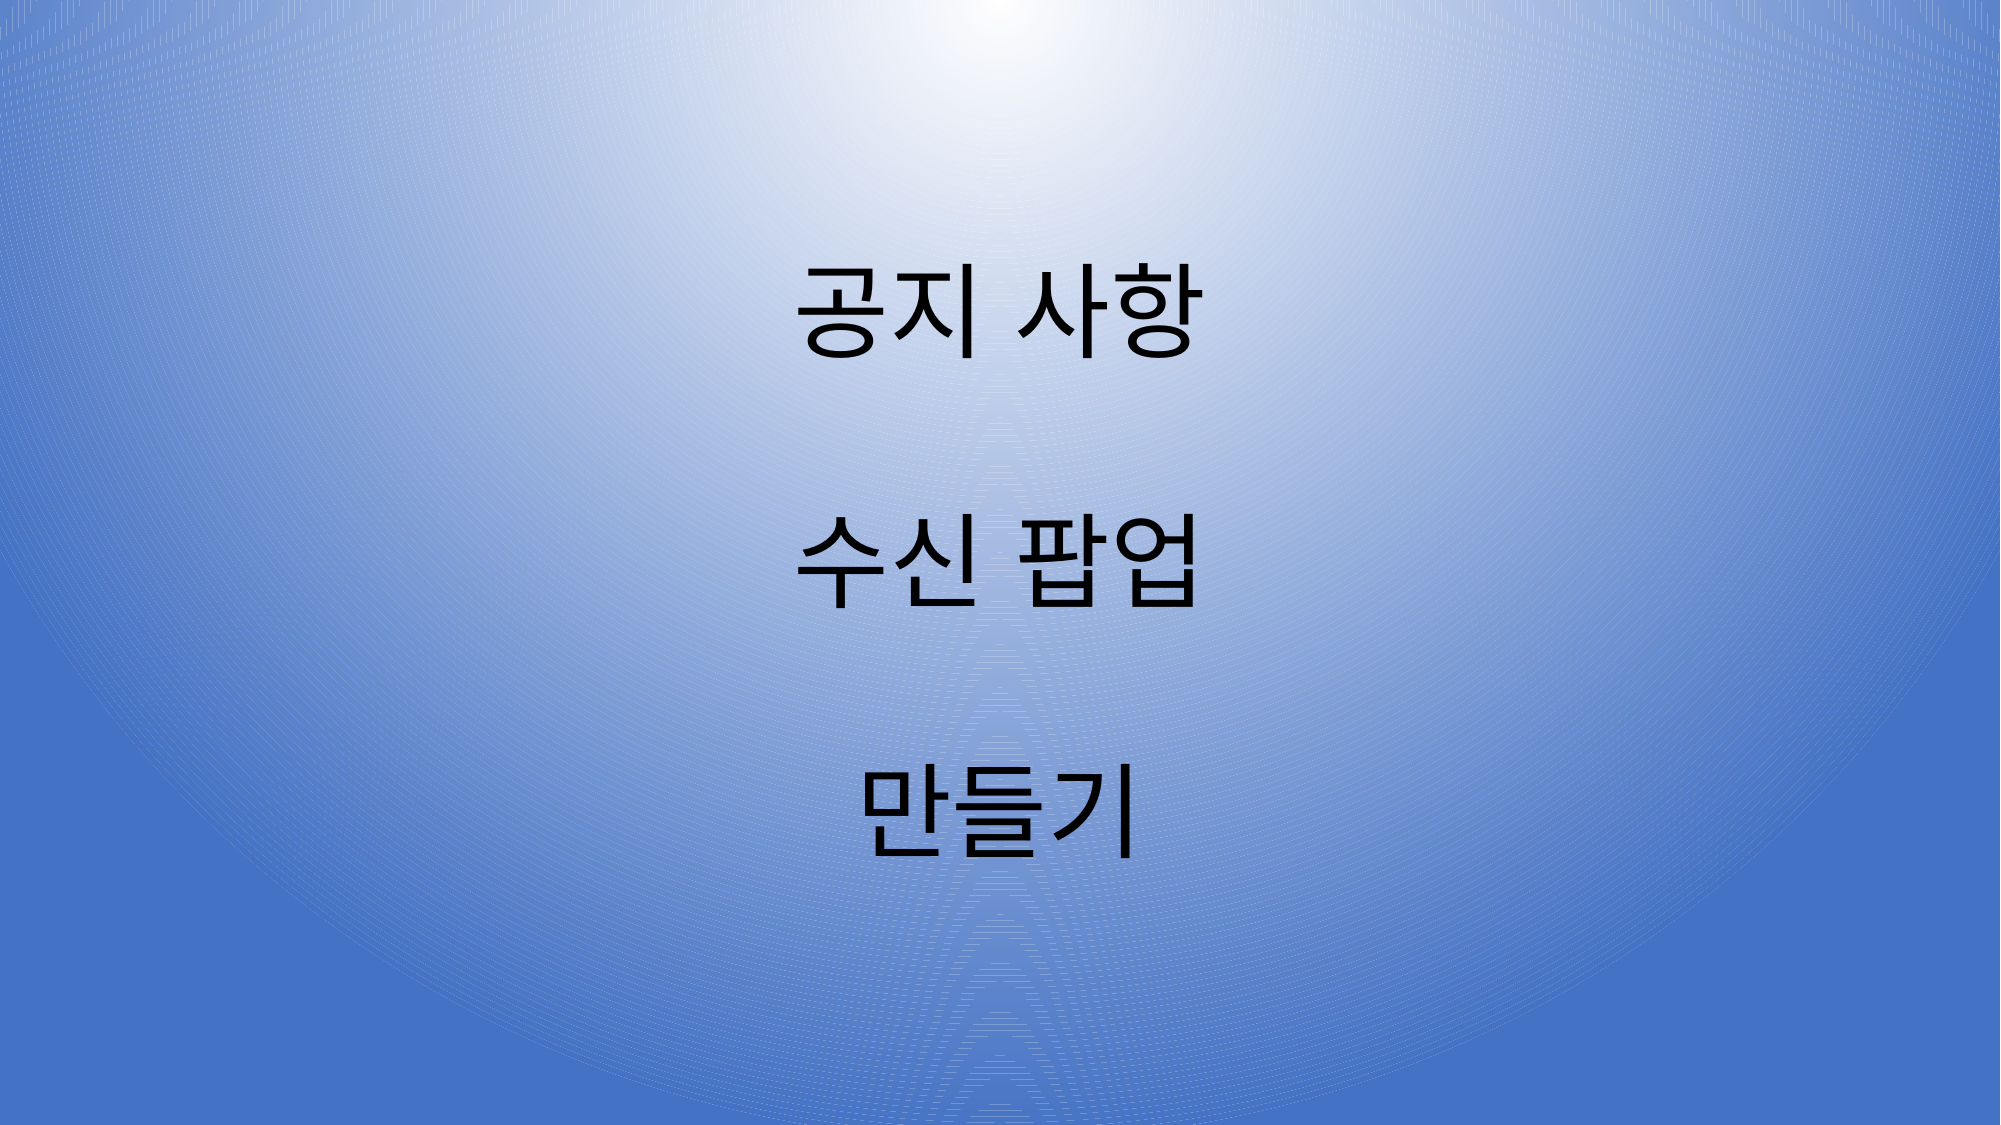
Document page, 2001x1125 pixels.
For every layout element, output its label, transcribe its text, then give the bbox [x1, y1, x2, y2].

text_box 공지 사항 수신 팝업 만들기 [443, 239, 1557, 879]
